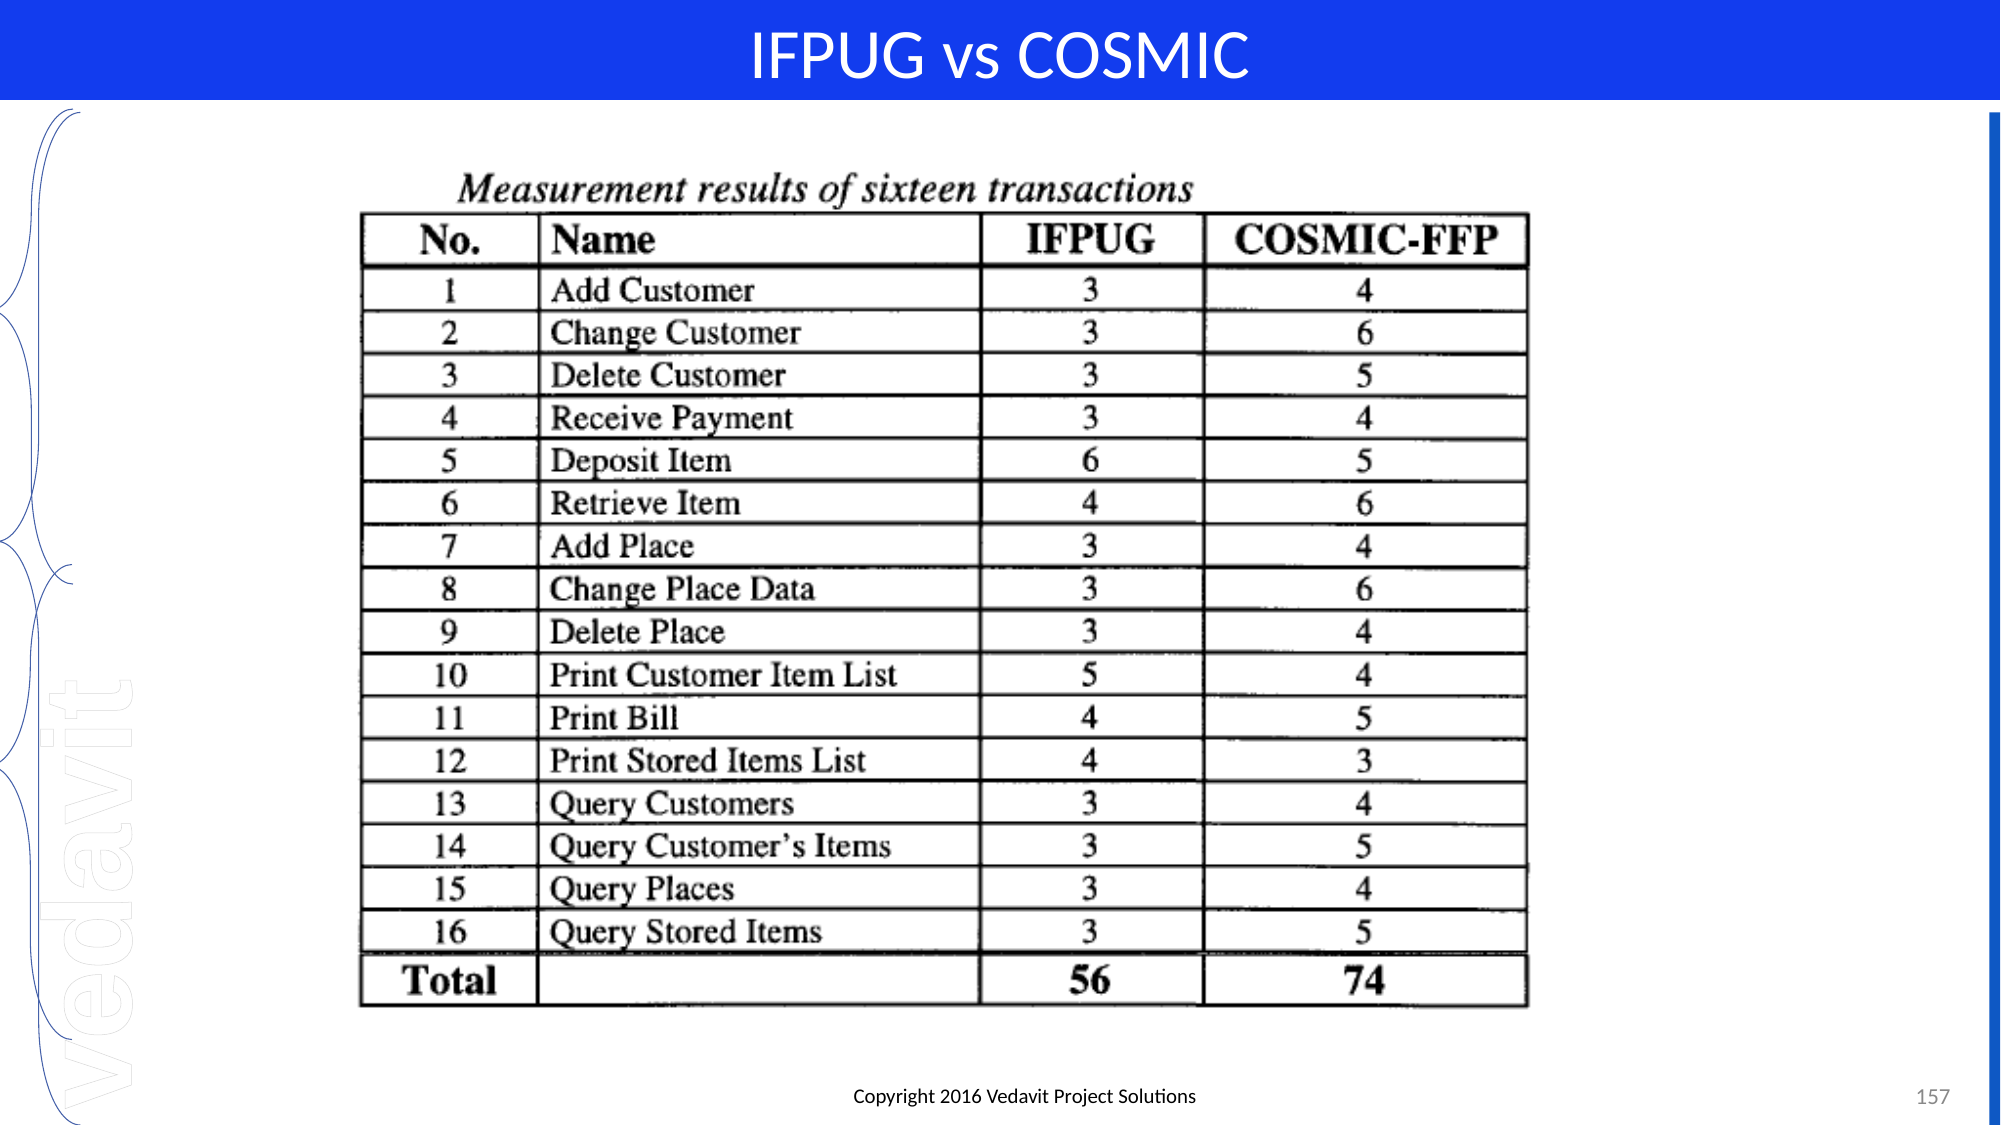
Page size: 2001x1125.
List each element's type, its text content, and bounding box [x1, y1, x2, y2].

slide_number 157 [1866, 1065, 2000, 1125]
title IFPUG vs COSMIC [0, 0, 2000, 100]
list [337, 163, 1549, 1037]
